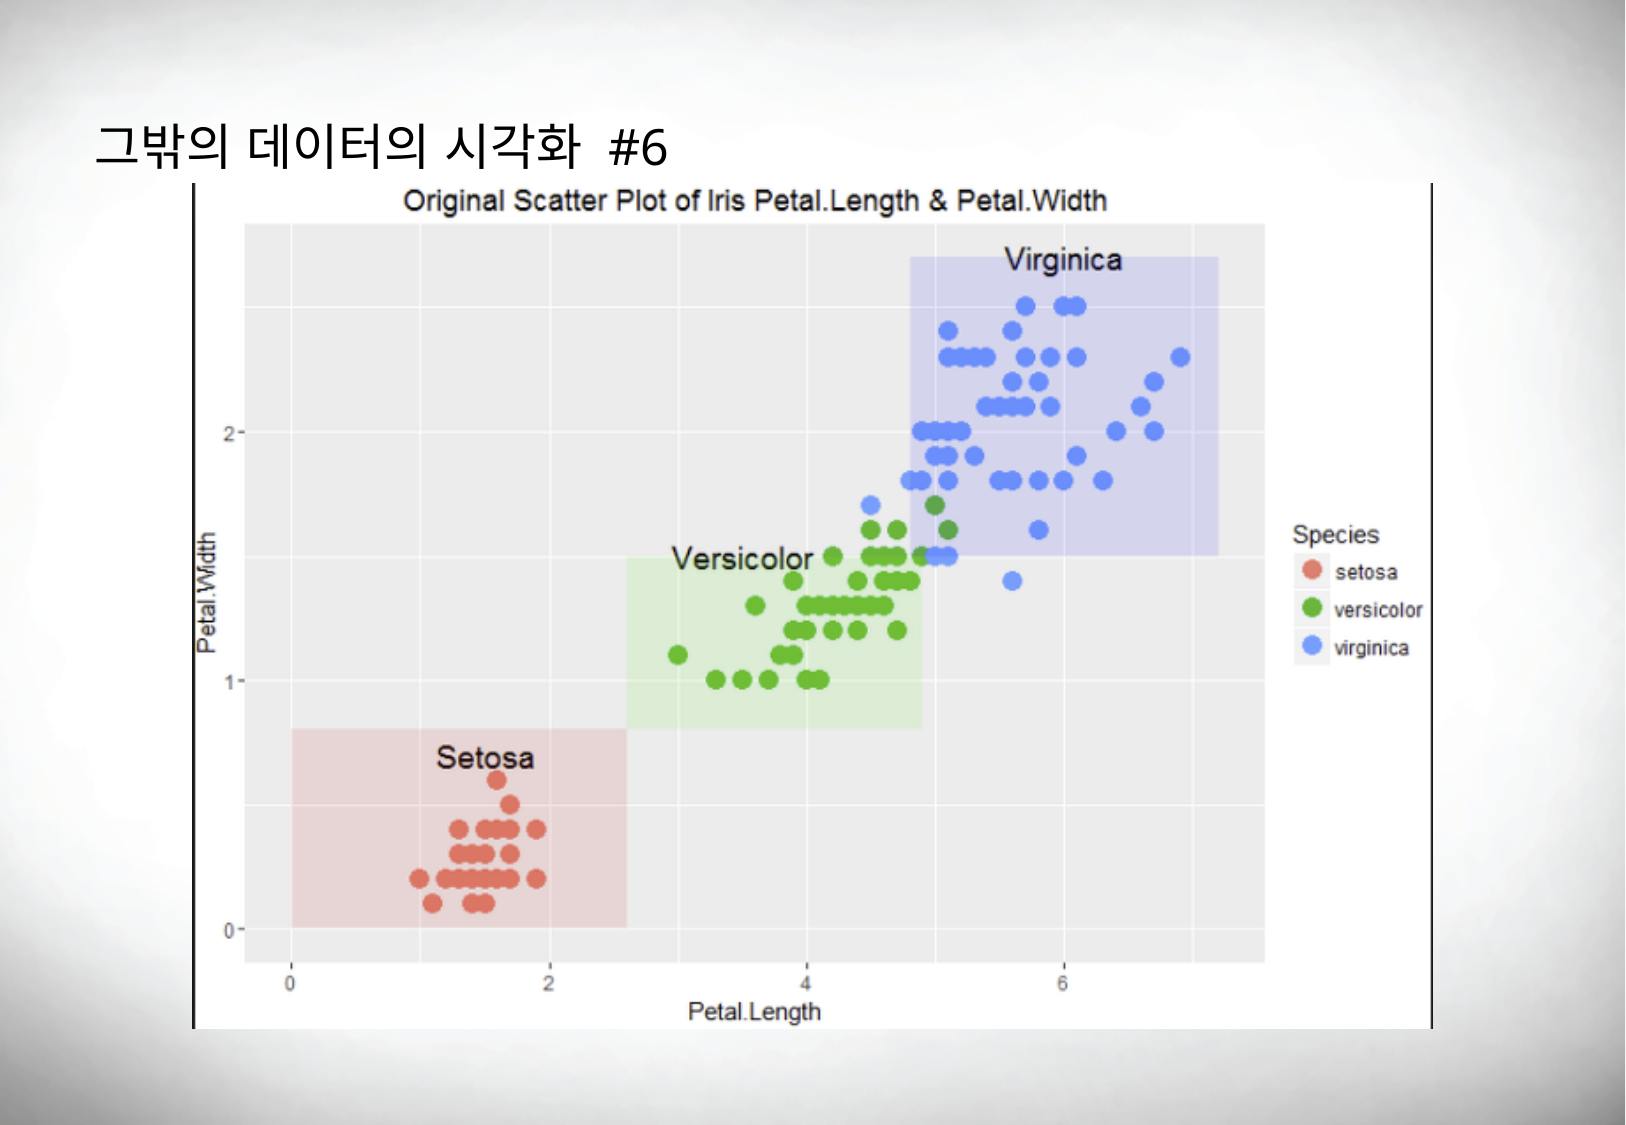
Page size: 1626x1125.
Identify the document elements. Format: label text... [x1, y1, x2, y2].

text_box 그밖의 데이터의 시각화 #6 [79, 108, 684, 183]
picture [0, 0, 1626, 1125]
